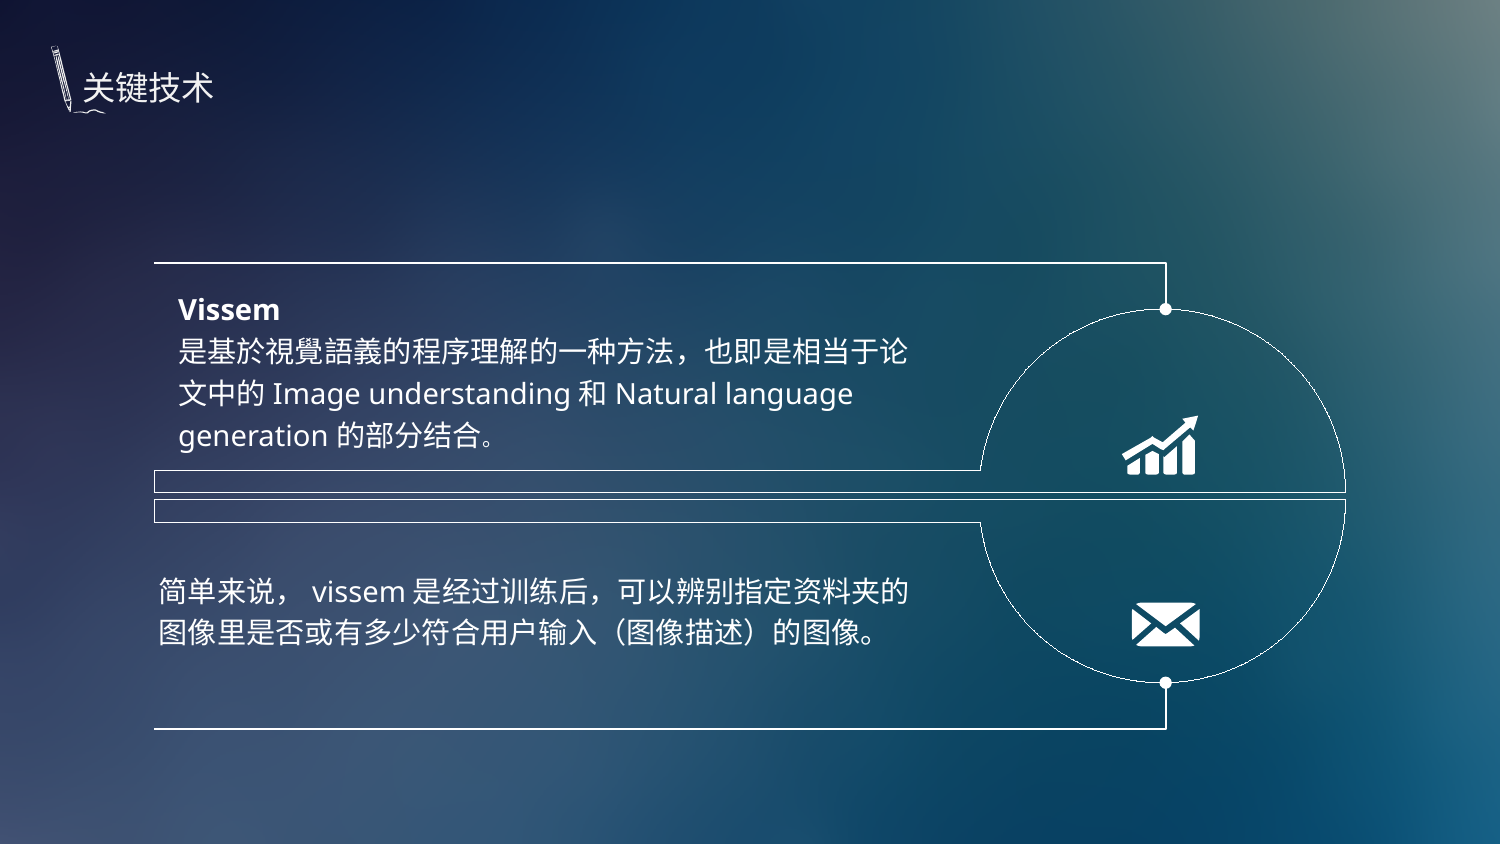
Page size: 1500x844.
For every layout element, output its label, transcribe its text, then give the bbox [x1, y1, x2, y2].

text_box [1131, 609, 1152, 640]
text_box [154, 499, 1346, 683]
text_box [1180, 609, 1200, 641]
text_box [154, 676, 1172, 729]
text_box [1182, 434, 1195, 475]
text_box [1121, 415, 1199, 461]
text_box [154, 309, 1346, 493]
text_box Vissem 是基於視覺語義的程序理解的一种方法，也即是相当于论文中的Image understanding和Natural language generation的部分结合。 [163, 277, 954, 460]
text_box [1127, 457, 1140, 475]
text_box [1136, 602, 1196, 627]
text_box [1136, 626, 1195, 647]
text_box [1145, 450, 1159, 475]
text_box [1163, 446, 1177, 475]
text_box [154, 263, 1172, 316]
picture [0, 0, 1500, 844]
text_box 简单来说，vissem是经过训练后，可以辨别指定资料夹的图像里是否或有多少符合用户输入（图像描述）的图像。 [143, 558, 954, 658]
text_box 关键技术 [67, 59, 357, 115]
